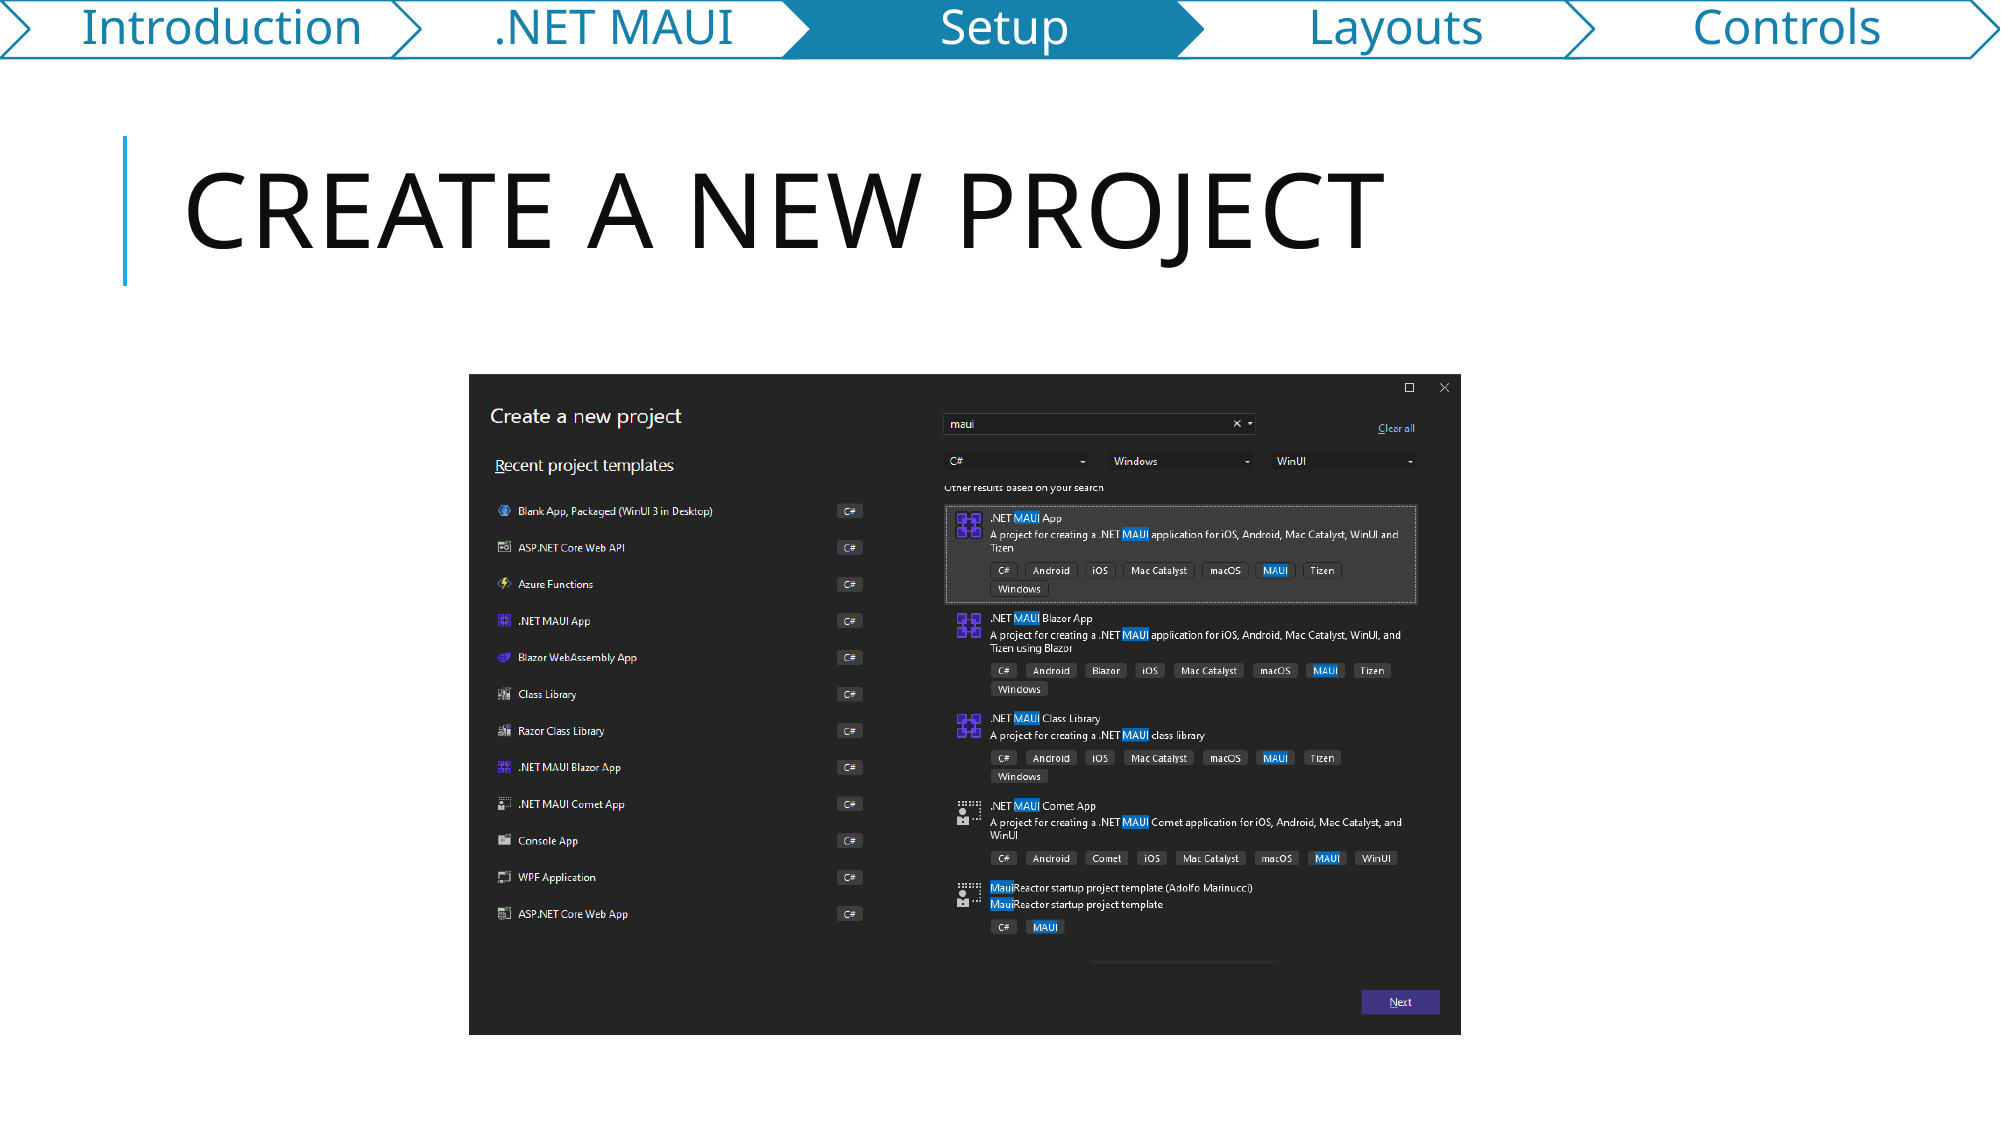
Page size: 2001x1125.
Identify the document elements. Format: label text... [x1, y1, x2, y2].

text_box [0, 0, 2000, 59]
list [469, 374, 1461, 1036]
title Create a new project [168, 96, 1763, 342]
